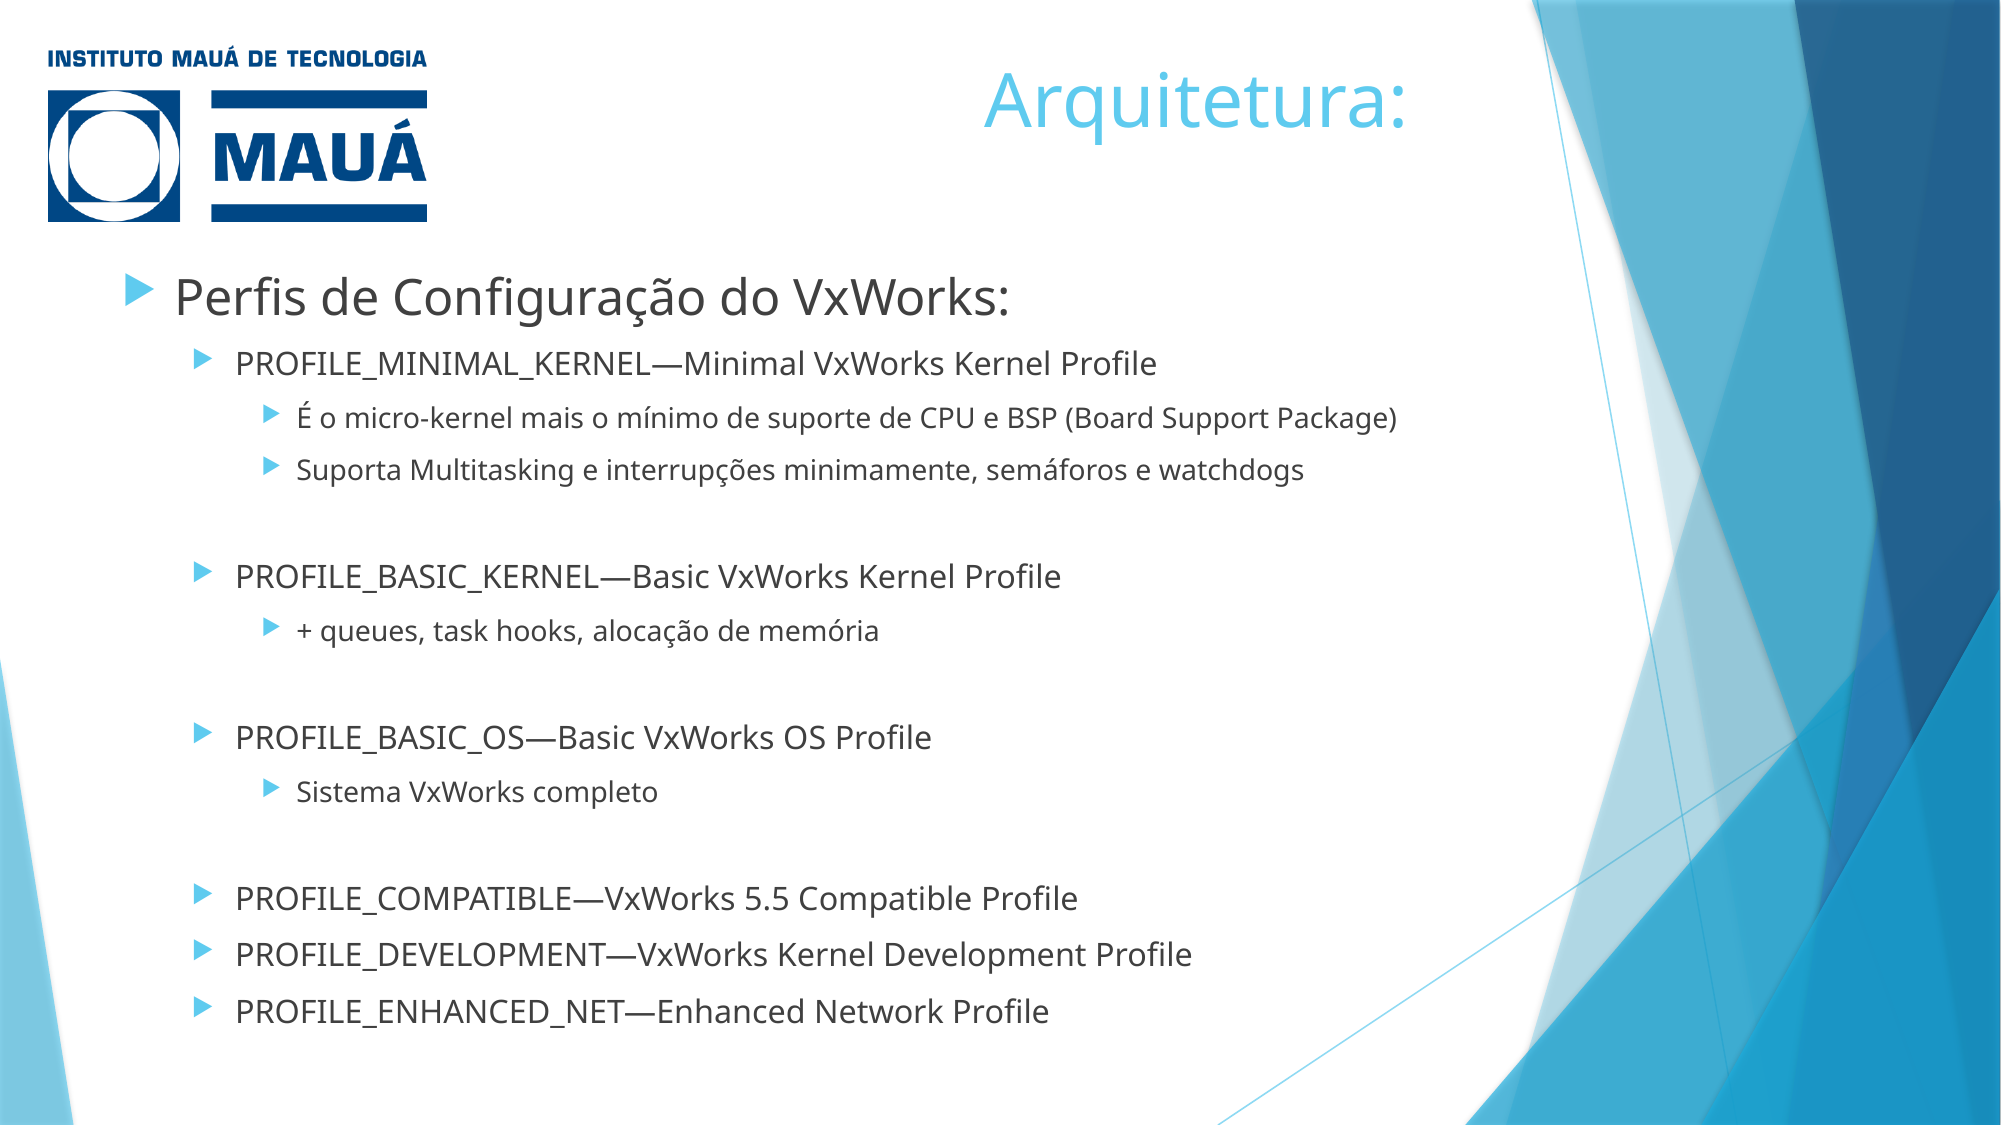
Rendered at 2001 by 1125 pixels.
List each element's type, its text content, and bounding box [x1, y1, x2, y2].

list Perfis de Configuração do VxWorks: PROFILE_MINIMAL_KERNEL—Minimal VxWorks Kernel Profile É o micro-kernel mais o mínimo de suporte de CPU e BSP (Board Support Package) Suporta Multitasking e interrupções minimamente, semáforos e watchdogs PROFILE_BASIC_KERNEL—Basic VxWorks Kernel Profile + queues, task hooks, alocação de memória PROFILE_BASIC_OS—Basic VxWorks OS Profile Sistema VxWorks completo PROFILE_COMPATIBLE—VxWorks 5.5 Compatible Profile PROFILE_DEVELOPMENT—VxWorks Kernel Development Profile PROFILE_ENHANCED_NET—Enhanced Network Profile [106, 257, 1617, 1041]
picture [47, 44, 428, 223]
text_box Arquitetura: [970, 45, 1518, 106]
